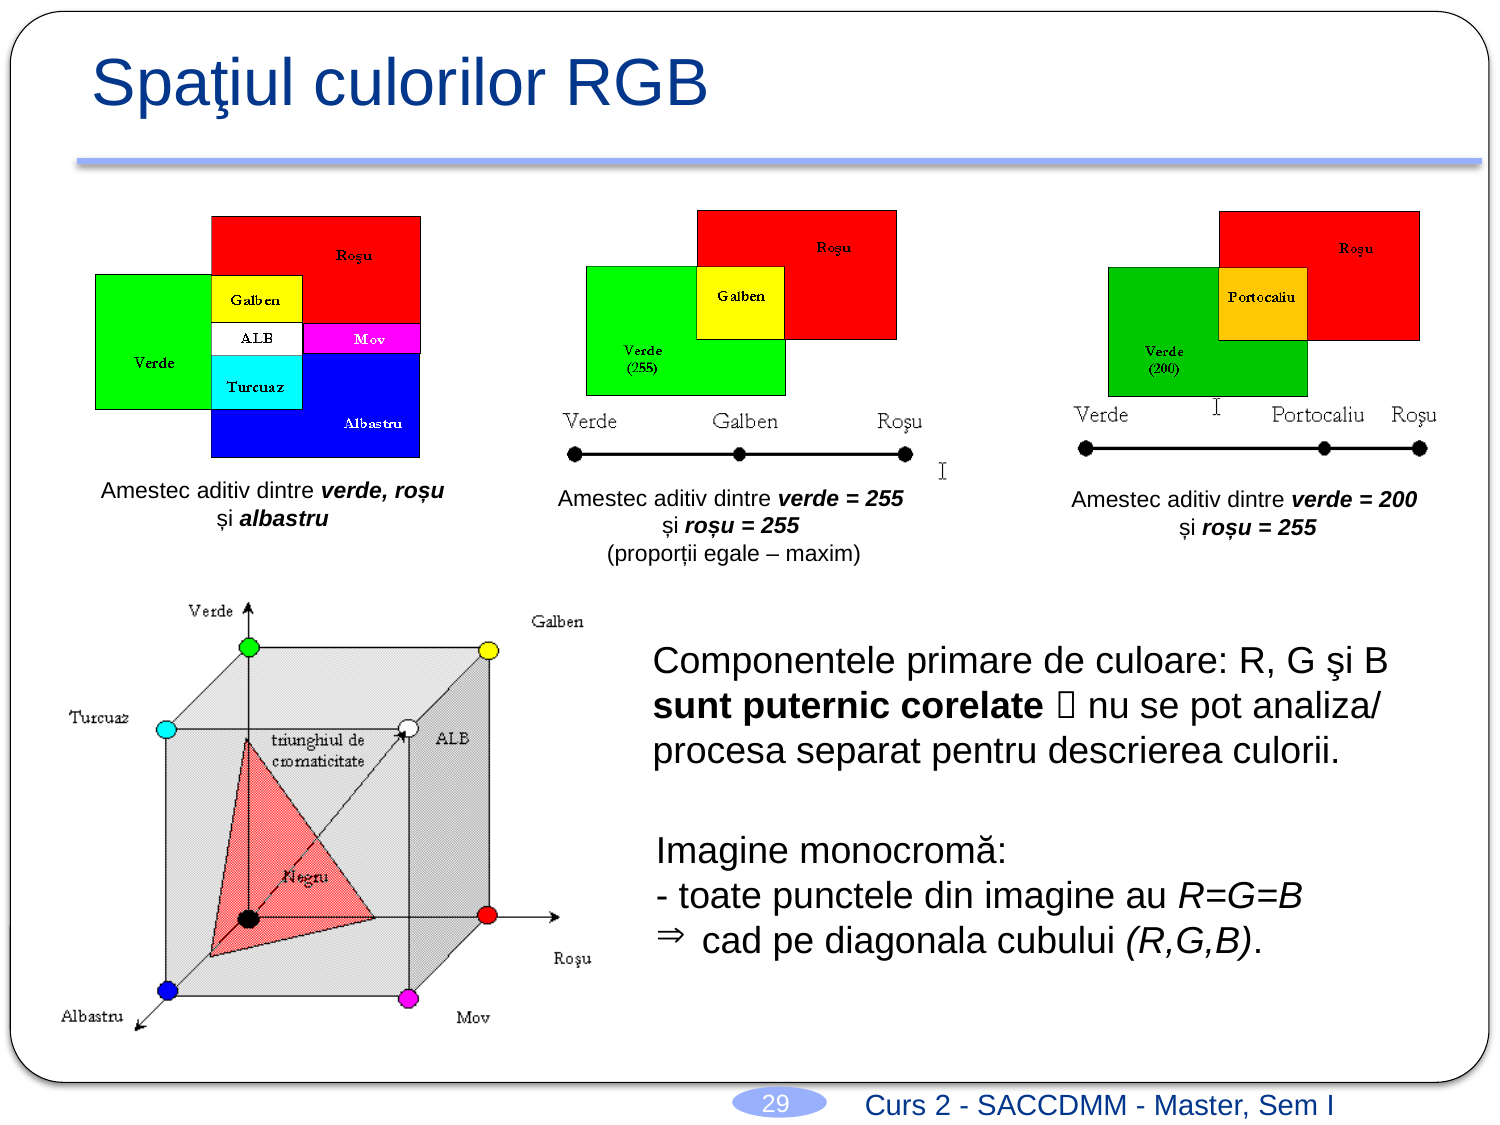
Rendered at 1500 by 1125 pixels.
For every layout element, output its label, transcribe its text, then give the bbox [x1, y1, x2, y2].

footer Curs 2 - SACCDMM - Master, Sem I [849, 1066, 1500, 1125]
text_box Amestec aditiv dintre verde, roșu și albastru [79, 468, 467, 538]
text_box Amestec aditiv dintre verde = 200 și roșu = 255 [1054, 483, 1442, 548]
picture [85, 207, 429, 468]
slide_number 29 [732, 1086, 827, 1118]
text_box Imagine monocromă: - toate punctele din imagine au R=G=B cad pe diagonala cubului (R,G,B). [641, 818, 1356, 968]
text_box Amestec aditiv dintre verde = 255 și roșu = 255 (proporții egale – maxim) [530, 489, 938, 573]
picture [39, 597, 619, 1034]
title Spaţiul culorilor RGB [76, 31, 1483, 171]
picture [1039, 198, 1460, 473]
text_box Componentele primare de culoare: R, G şi B sunt puternic corelate  nu se pot analiza/ procesa separat pentru descrierea culorii. [638, 628, 1447, 779]
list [585, 187, 904, 394]
picture [536, 396, 957, 488]
